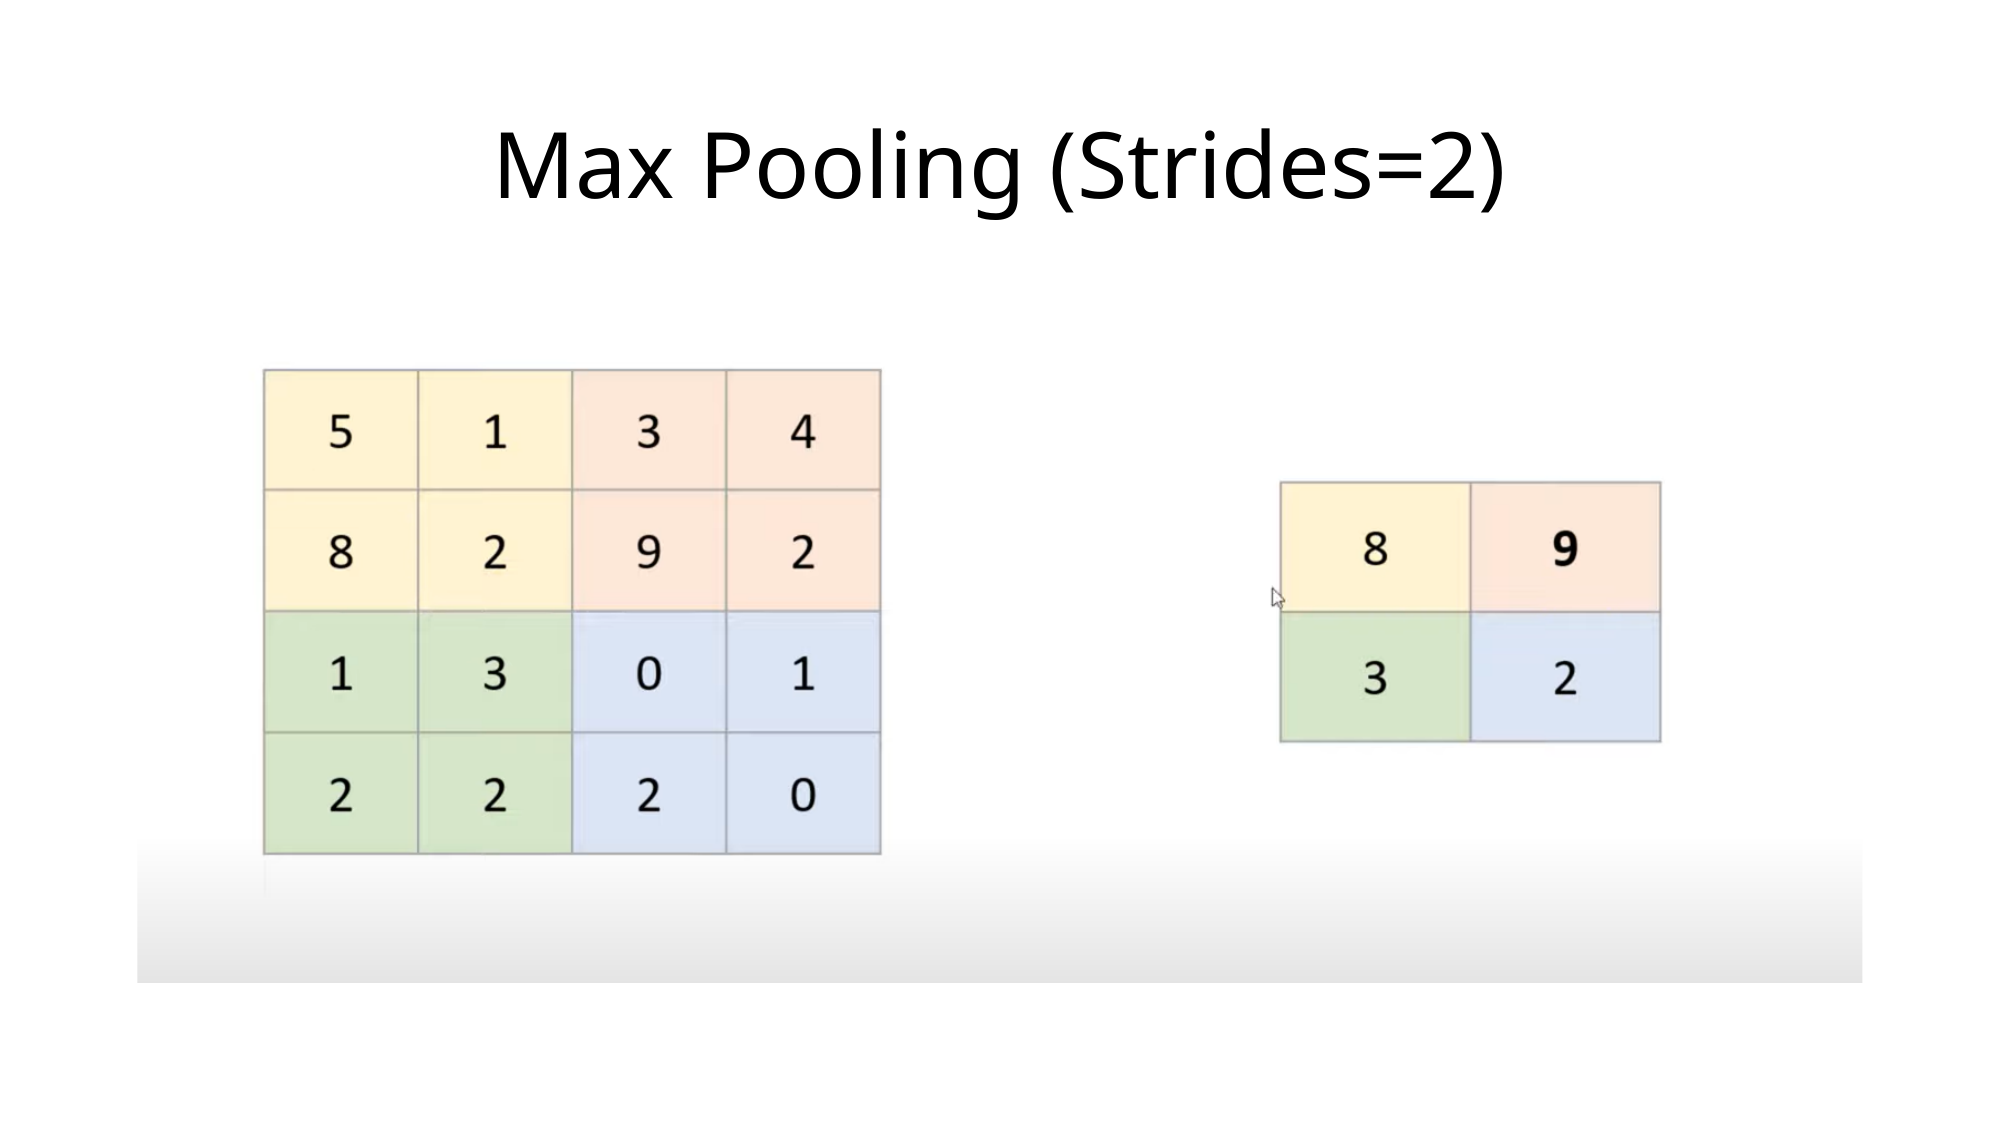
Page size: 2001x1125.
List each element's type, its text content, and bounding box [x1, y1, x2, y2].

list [137, 330, 1863, 983]
title Max Pooling (Strides=2) [137, 59, 1863, 278]
